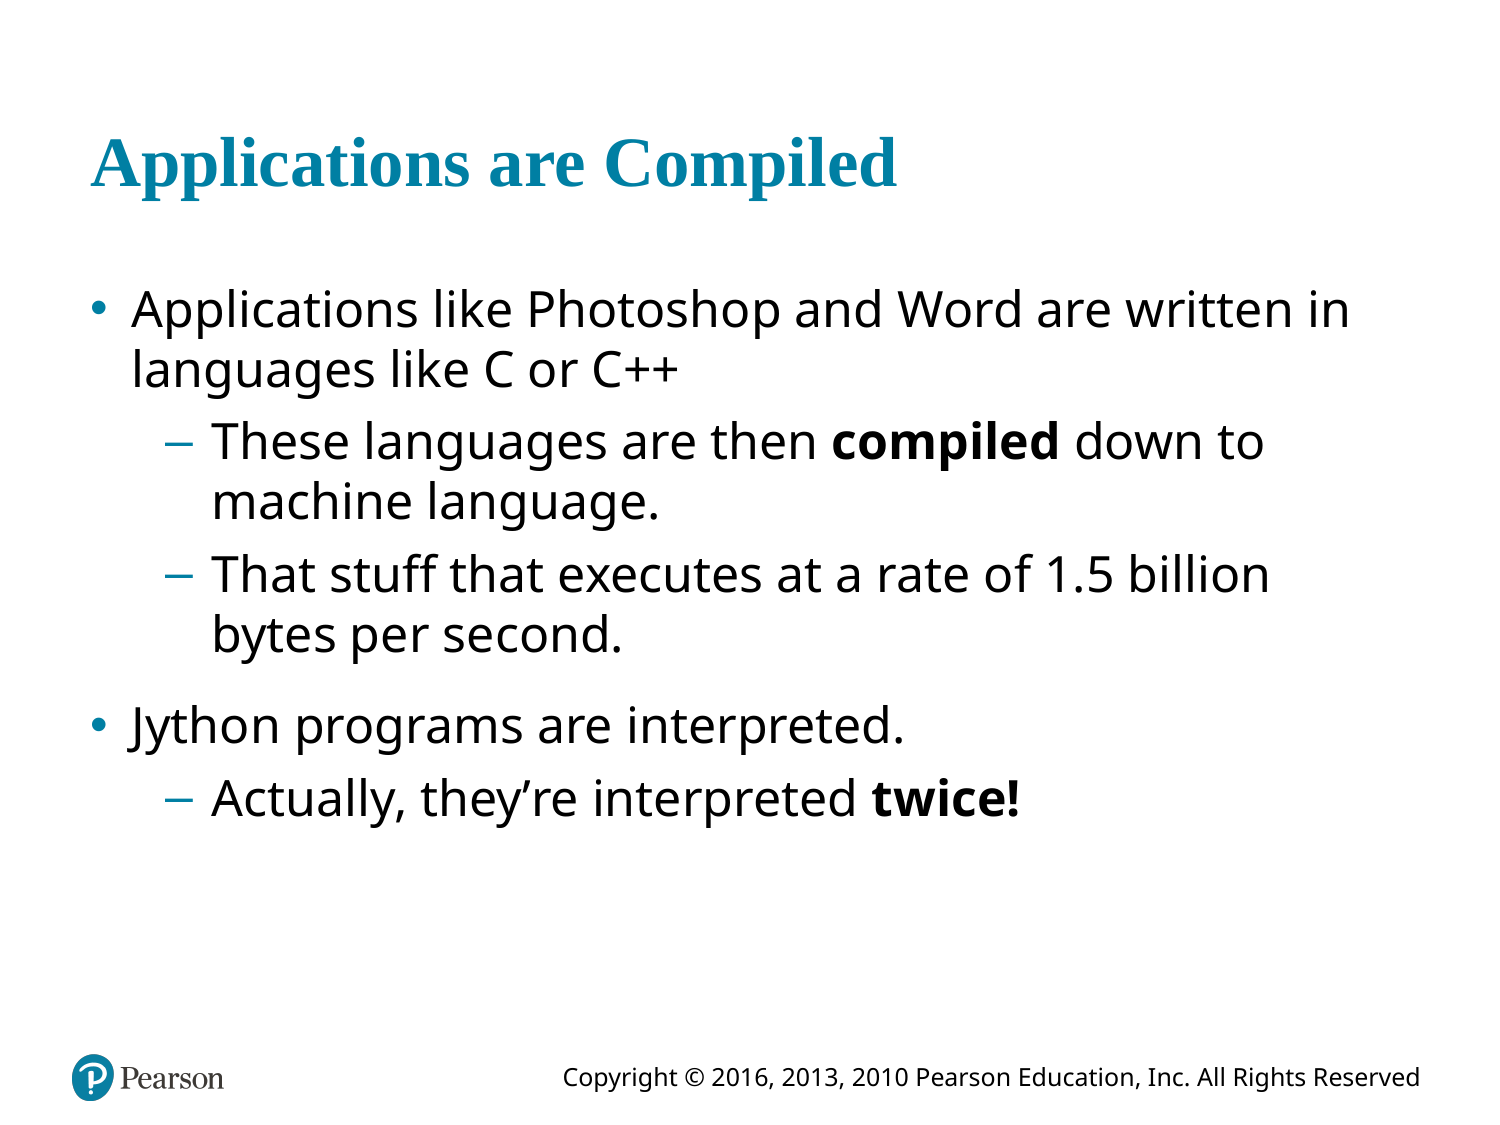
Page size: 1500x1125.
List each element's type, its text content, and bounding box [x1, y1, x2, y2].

picture [72, 1087, 83, 1101]
list Applications like Photoshop and Word are written in languages like C or C++ These languages are then compiled down to machine language. That stuff that executes at a rate of 1.5 billion bytes per second. Jython programs are interpreted. Actually, they’re interpreted twice! [75, 262, 1425, 931]
picture [72, 1054, 88, 1070]
picture [80, 1063, 106, 1088]
picture [98, 1054, 224, 1101]
title Applications are Compiled [75, 0, 1425, 216]
